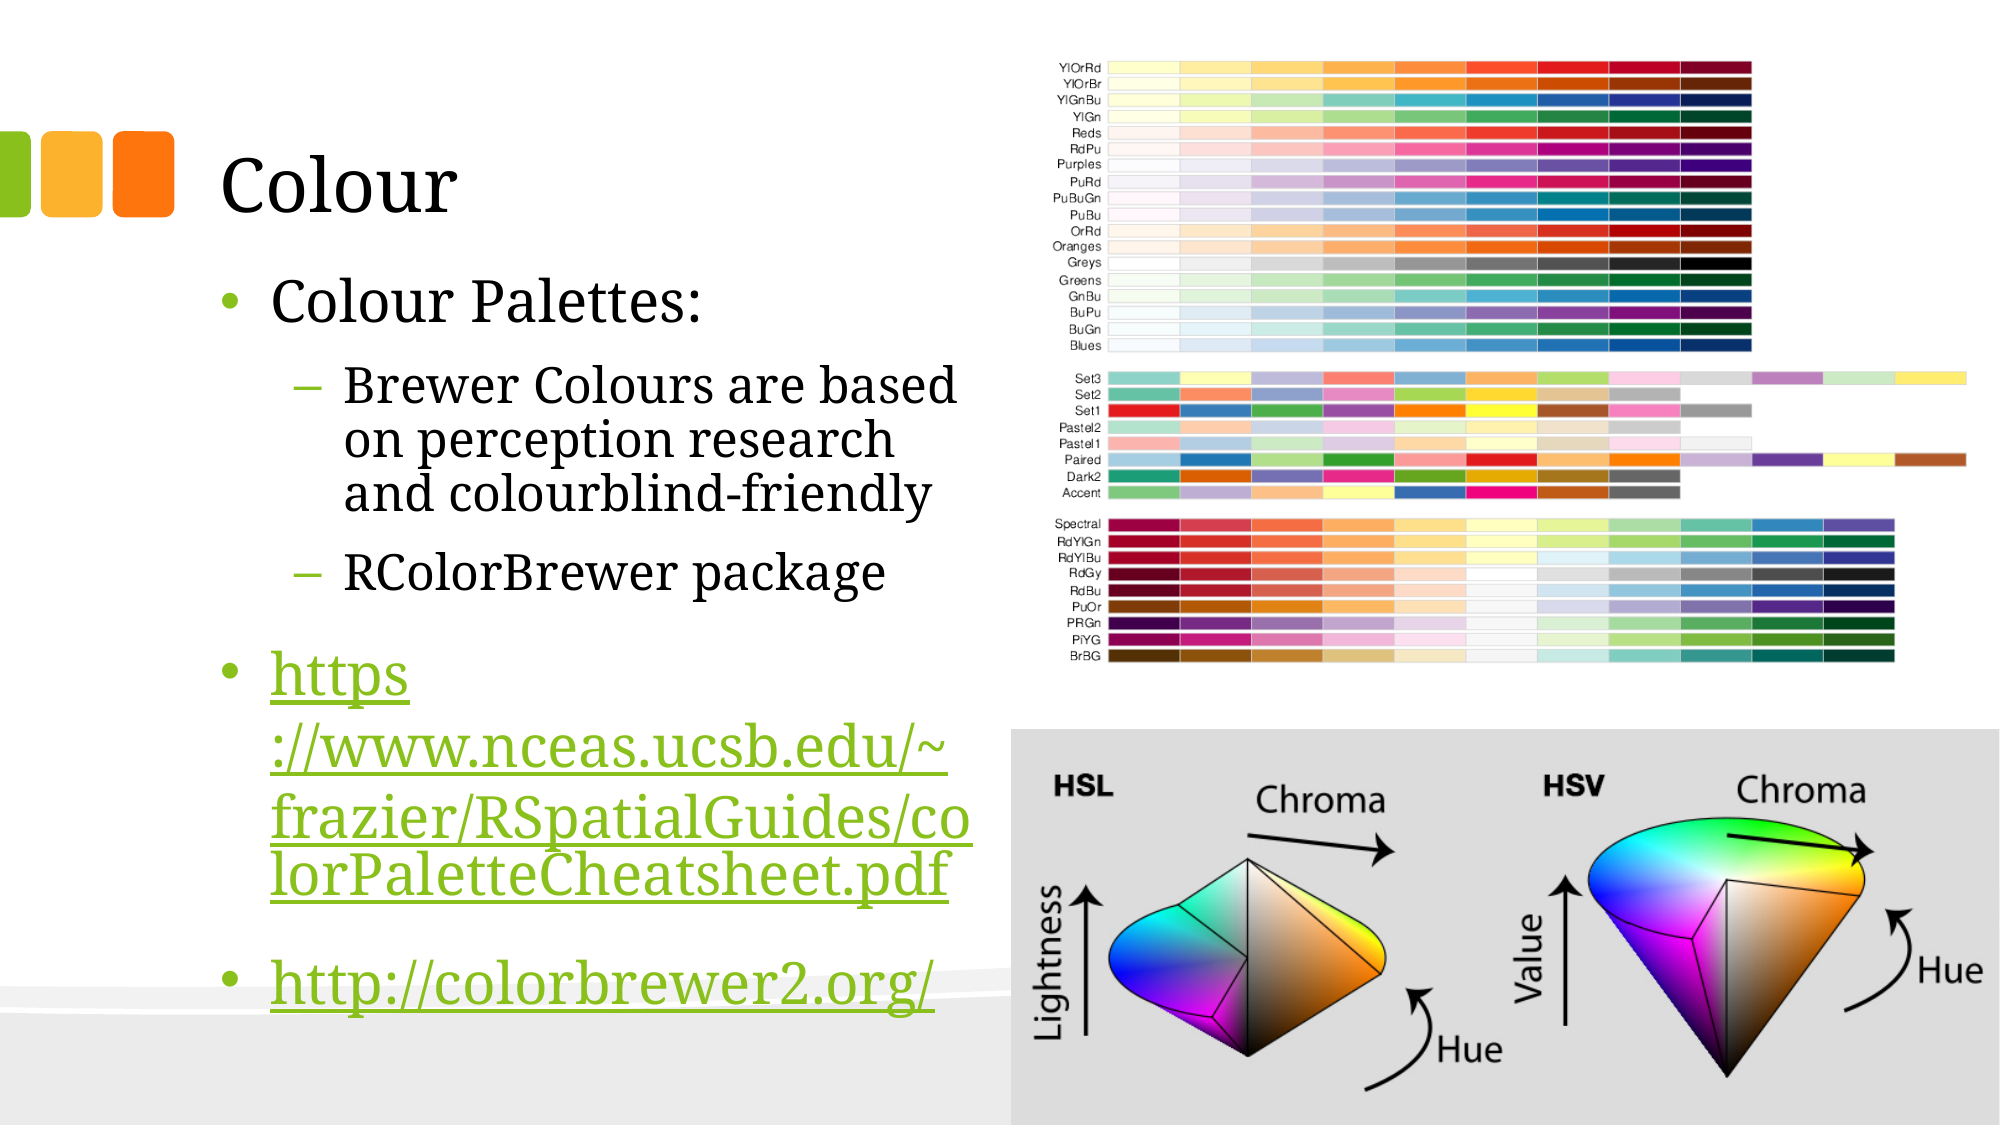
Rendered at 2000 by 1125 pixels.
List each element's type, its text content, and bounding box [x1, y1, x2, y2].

title Colour [199, 24, 1011, 238]
list Colour Palettes: Brewer Colours are based on perception research and colourblind-friendly RColorBrewer package https://www.nceas.ucsb.edu/~frazier/RSpatialGuides/colorPaletteCheatsheet.pdf http://colorbrewer2.org/ [199, 262, 1000, 1013]
picture [1011, 0, 2000, 1125]
